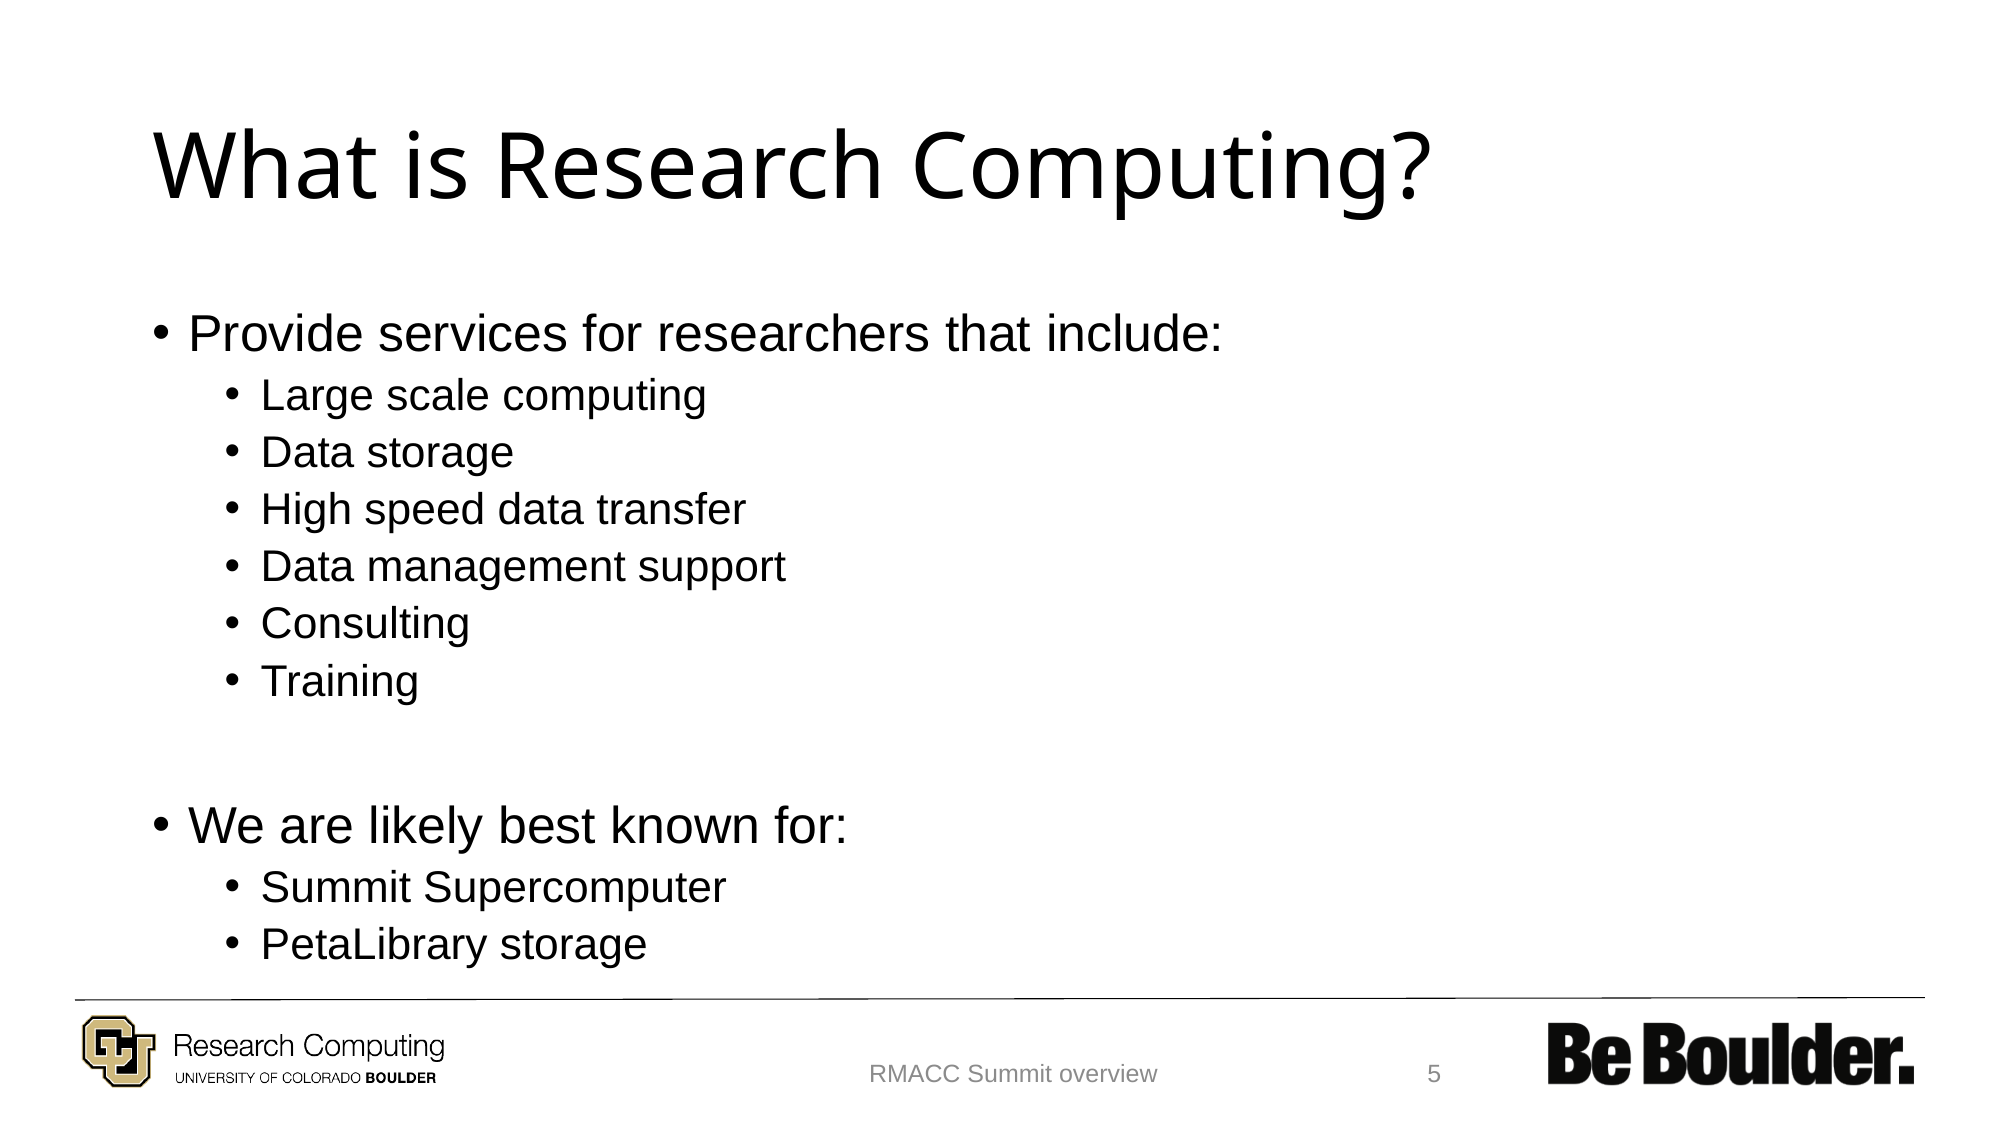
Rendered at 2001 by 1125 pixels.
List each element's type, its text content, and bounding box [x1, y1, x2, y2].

slide_number 5 [1412, 1042, 1525, 1103]
title What is Research Computing? [137, 59, 1863, 278]
footer RMACC Summit overview [676, 1042, 1352, 1103]
picture [1524, 1015, 1938, 1088]
picture [81, 1015, 444, 1088]
list Provide services for researchers that include: Large scale computing Data storage High speed data transfer Data management support Consulting Training We are likely best known for: Summit Supercomputer PetaLibrary storage [137, 299, 1863, 983]
